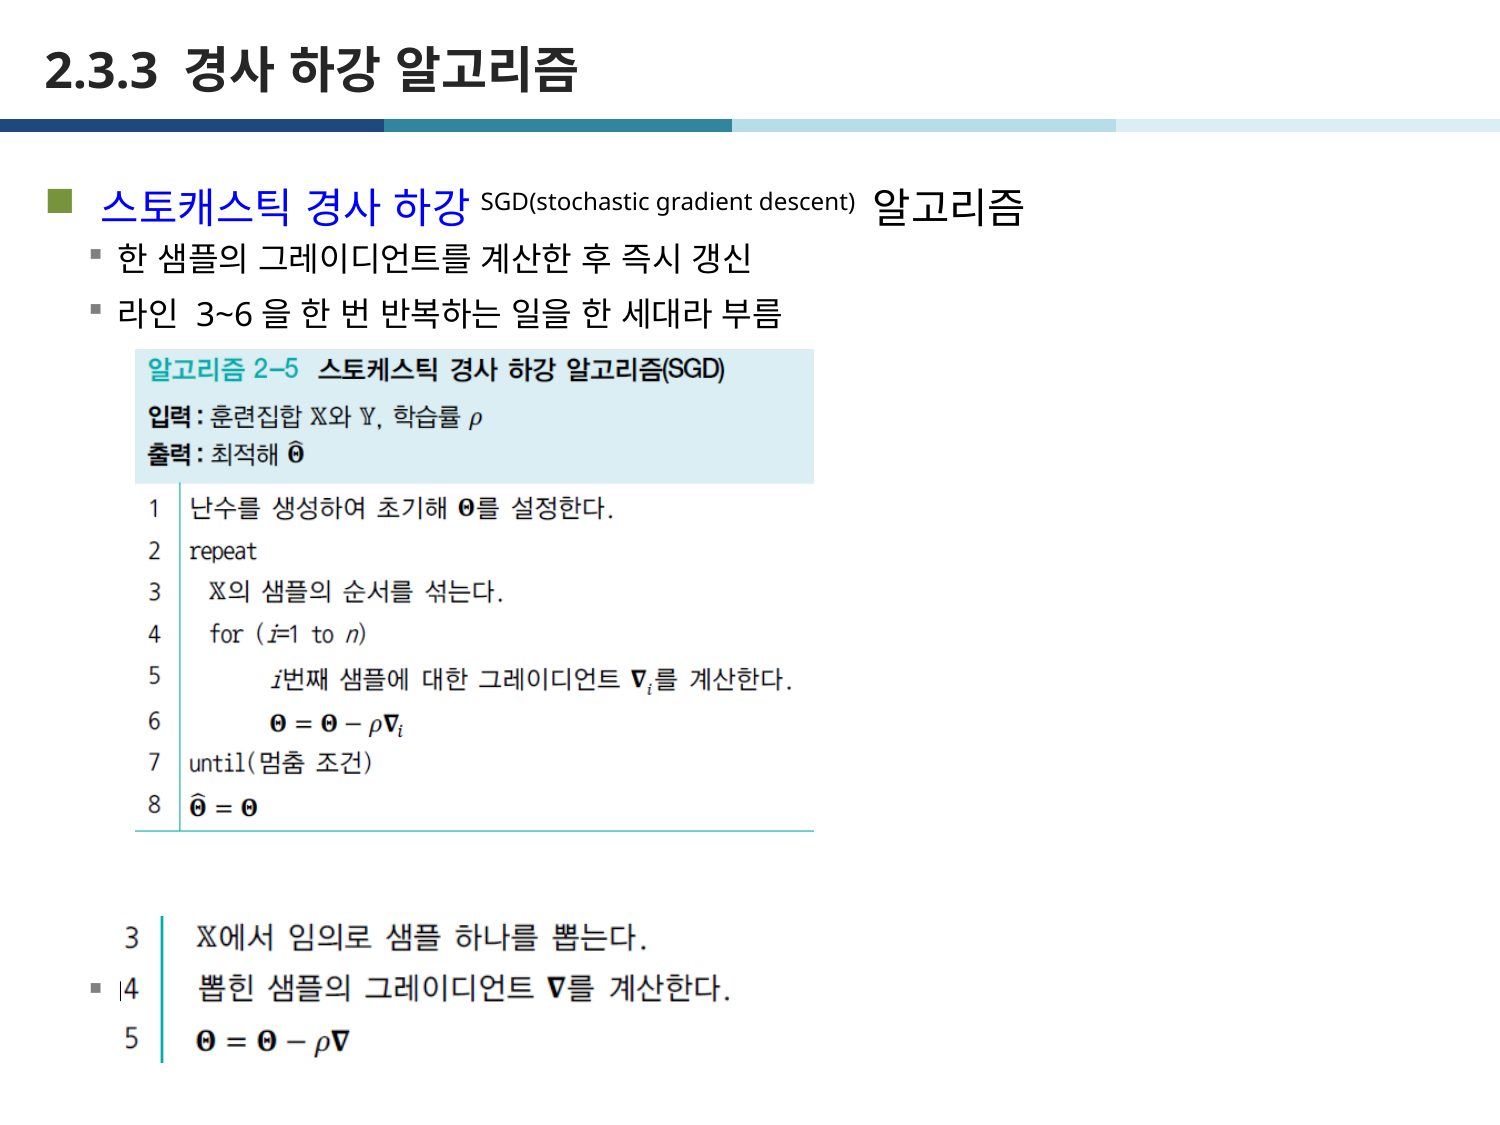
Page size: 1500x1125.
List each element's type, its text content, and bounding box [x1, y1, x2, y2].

picture [121, 916, 737, 1063]
picture [135, 349, 815, 835]
list 스토캐스틱 경사 하강SGD(stochastic gradient descent) 알고리즘 한 샘플의 그레이디언트를 계산한 후 즉시 갱신 라인 3~6을 한 번 반복하는 일을 한 세대라 부름 다른 방식의 구현 [29, 148, 1471, 1083]
title 2.3.3 경사 하강 알고리즘 [29, 23, 1270, 114]
